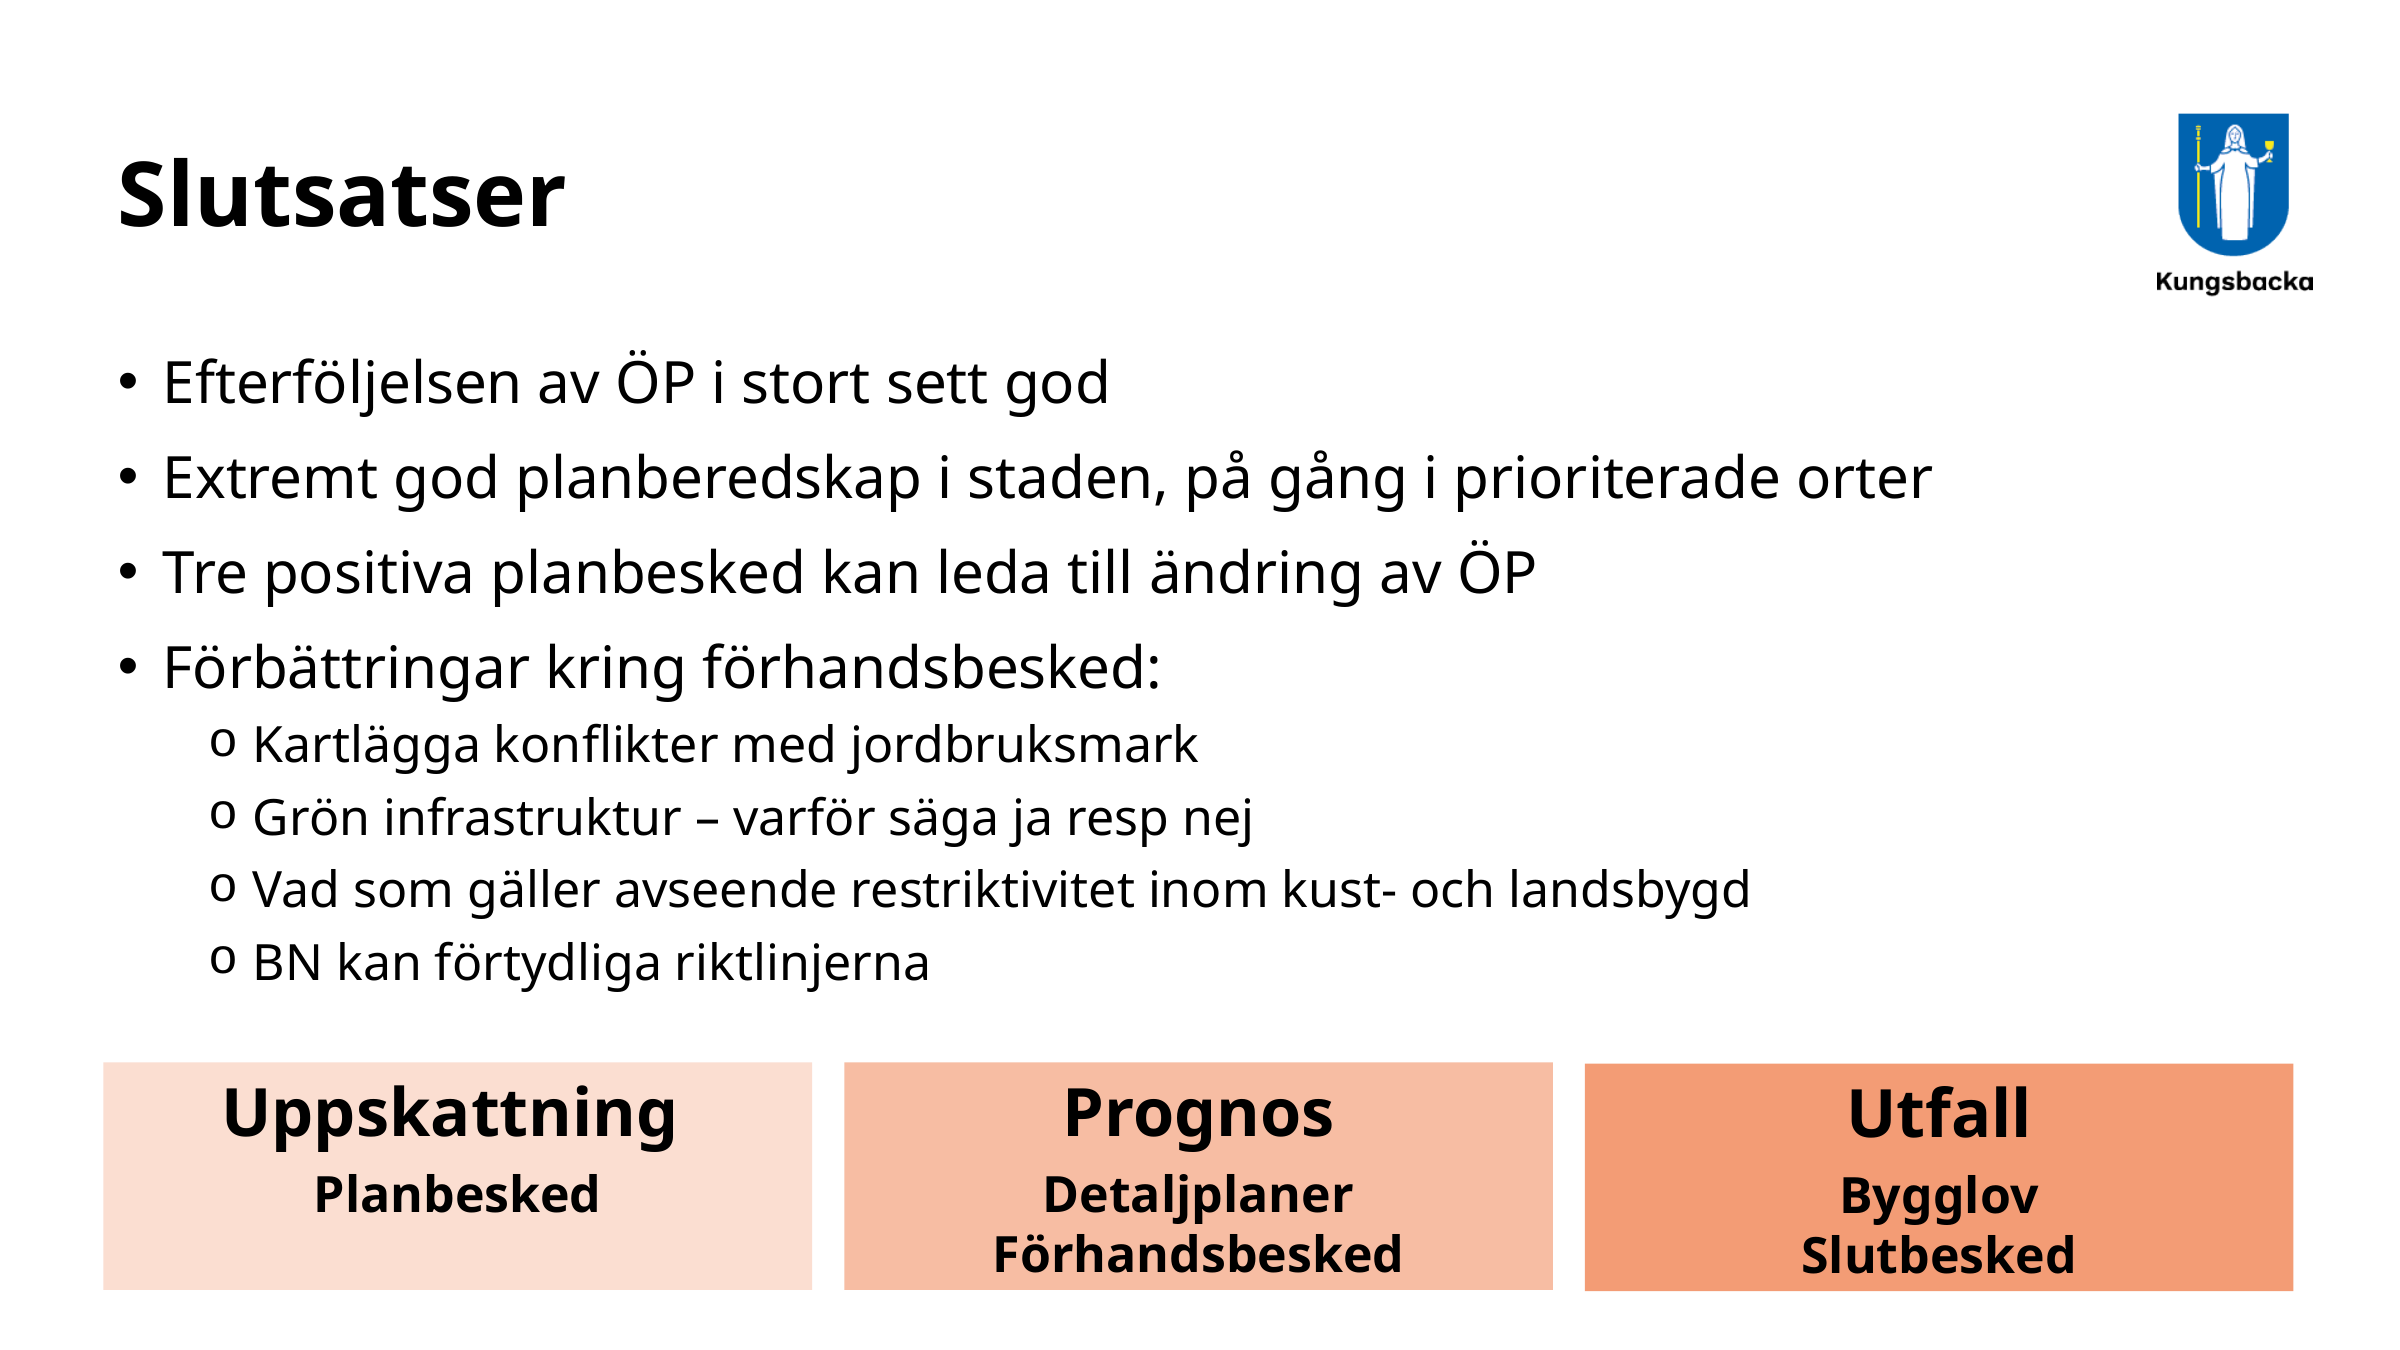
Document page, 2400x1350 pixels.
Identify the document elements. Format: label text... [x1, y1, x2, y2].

picture [2157, 111, 2313, 298]
title Slutsatser [102, 91, 2066, 304]
list Efterföljelsen av ÖP i stort sett god Extremt god planberedskap i staden, på gång i prioriterade orter Tre positiva planbesked kan leda till ändring av ÖP Förbättringar kring förhandsbesked: Kartlägga konflikter med jordbruksmark Grön infrastruktur – varför säga ja resp nej Vad som gäller avseende restriktivitet inom kust- och landsbygd BN kan förtydliga riktlinjerna [102, 338, 2295, 1249]
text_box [103, 1062, 2294, 1294]
